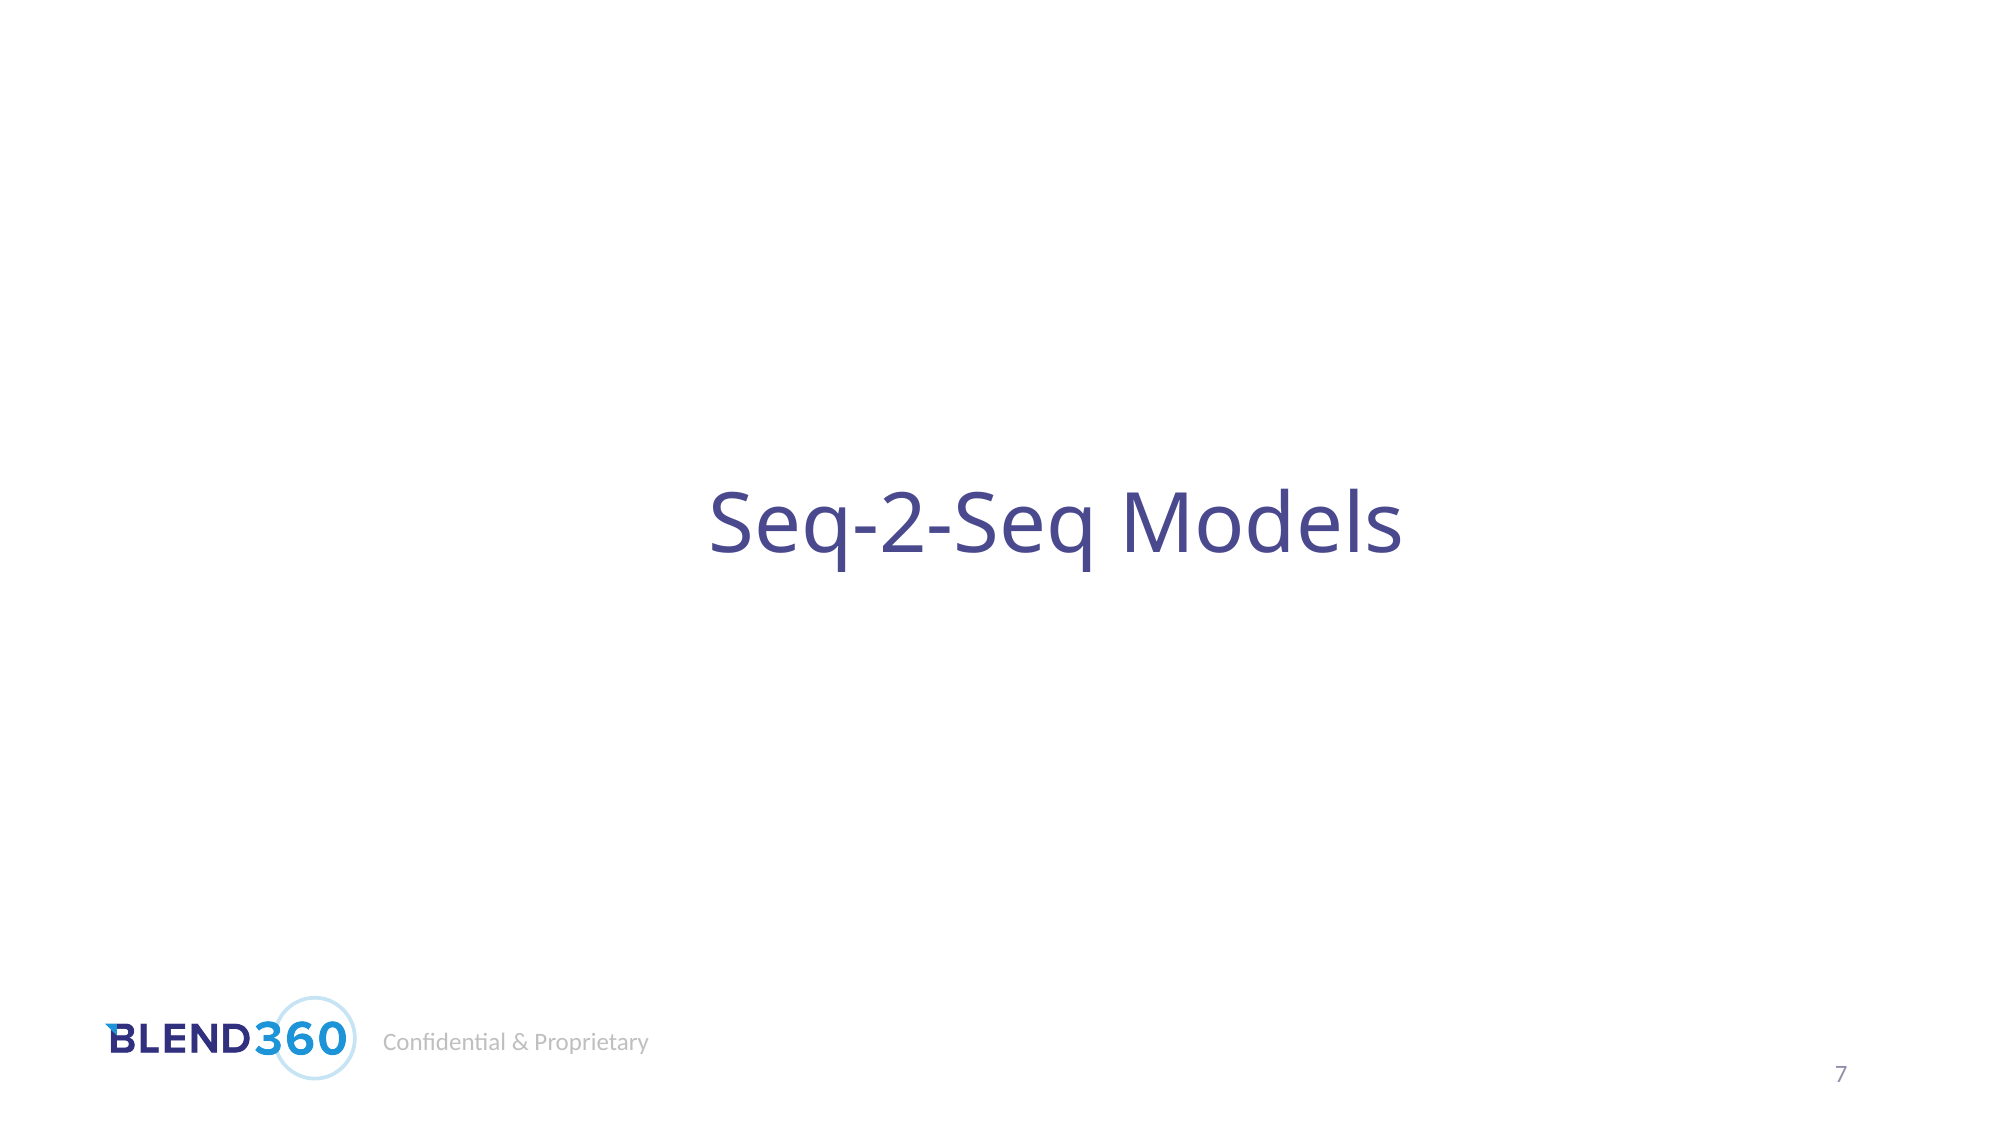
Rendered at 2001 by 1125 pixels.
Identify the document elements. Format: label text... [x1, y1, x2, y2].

slide_number 7 [1412, 1042, 1863, 1103]
text_box Seq-2-Seq Models [156, 473, 1958, 582]
picture [99, 988, 363, 1088]
